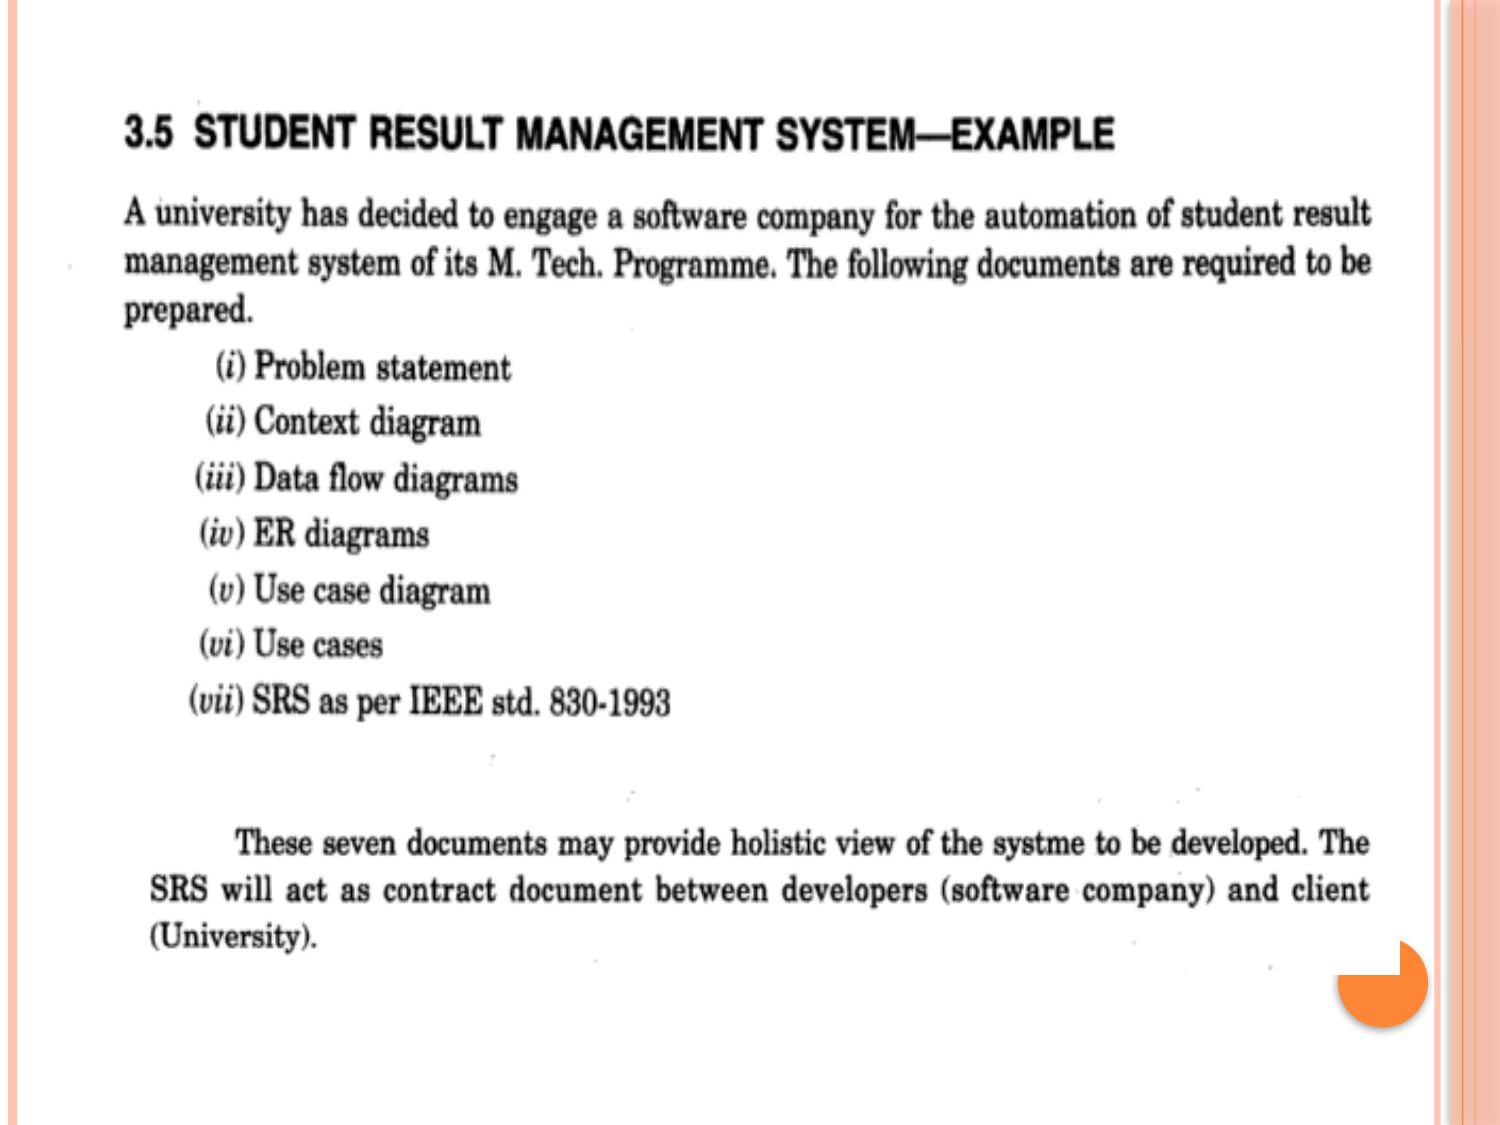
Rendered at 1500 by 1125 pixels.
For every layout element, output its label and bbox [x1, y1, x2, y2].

picture [61, 49, 1413, 976]
